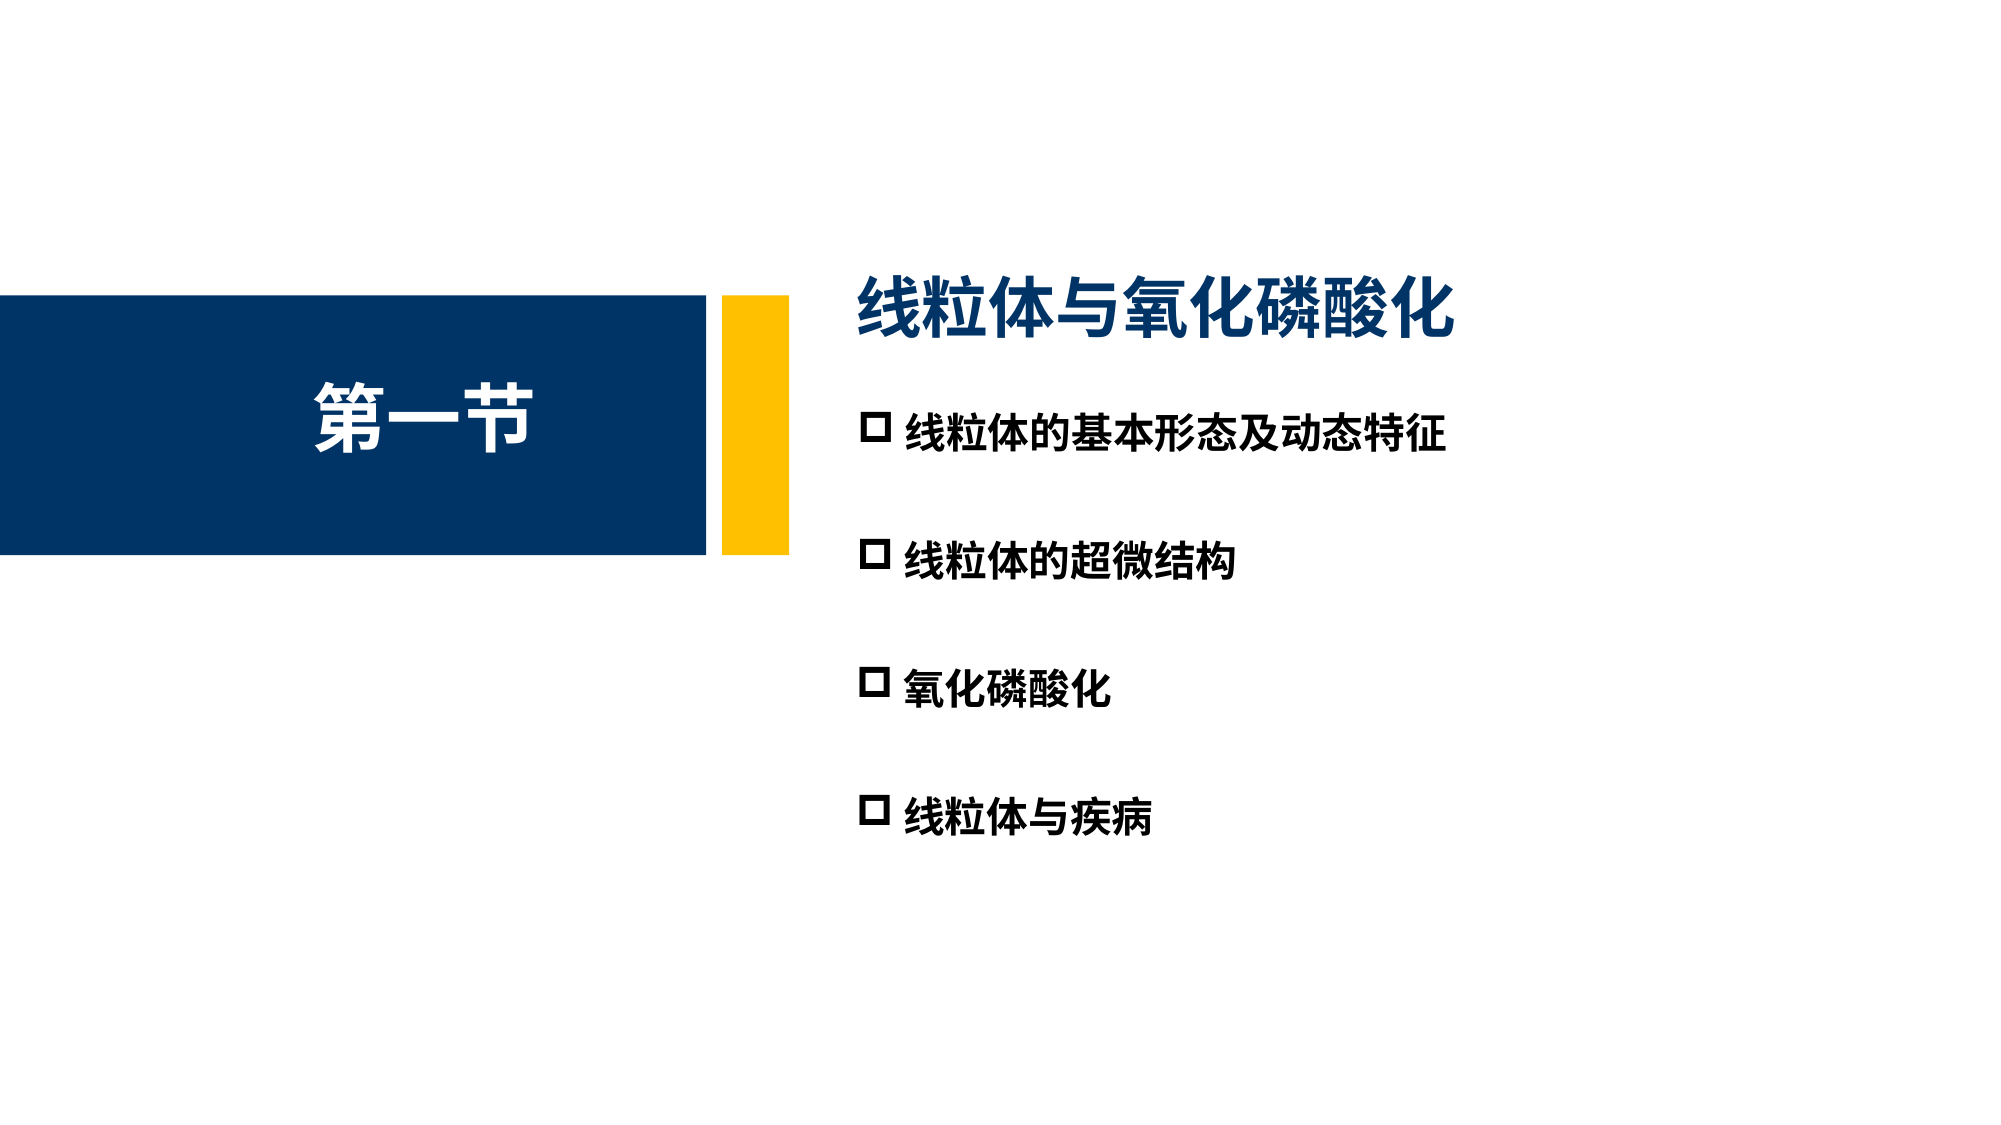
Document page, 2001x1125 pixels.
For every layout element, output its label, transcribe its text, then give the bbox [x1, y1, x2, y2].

text_box 氧化磷酸化 [841, 655, 1128, 721]
text_box 第一节 [296, 363, 553, 469]
text_box [721, 294, 790, 556]
text_box 线粒体与氧化磷酸化 [840, 258, 1681, 354]
text_box 线粒体的超微结构 [841, 527, 1253, 593]
text_box 线粒体的基本形态及动态特征 [842, 399, 1463, 465]
text_box [0, 294, 707, 556]
text_box 线粒体与疾病 [841, 783, 1169, 849]
